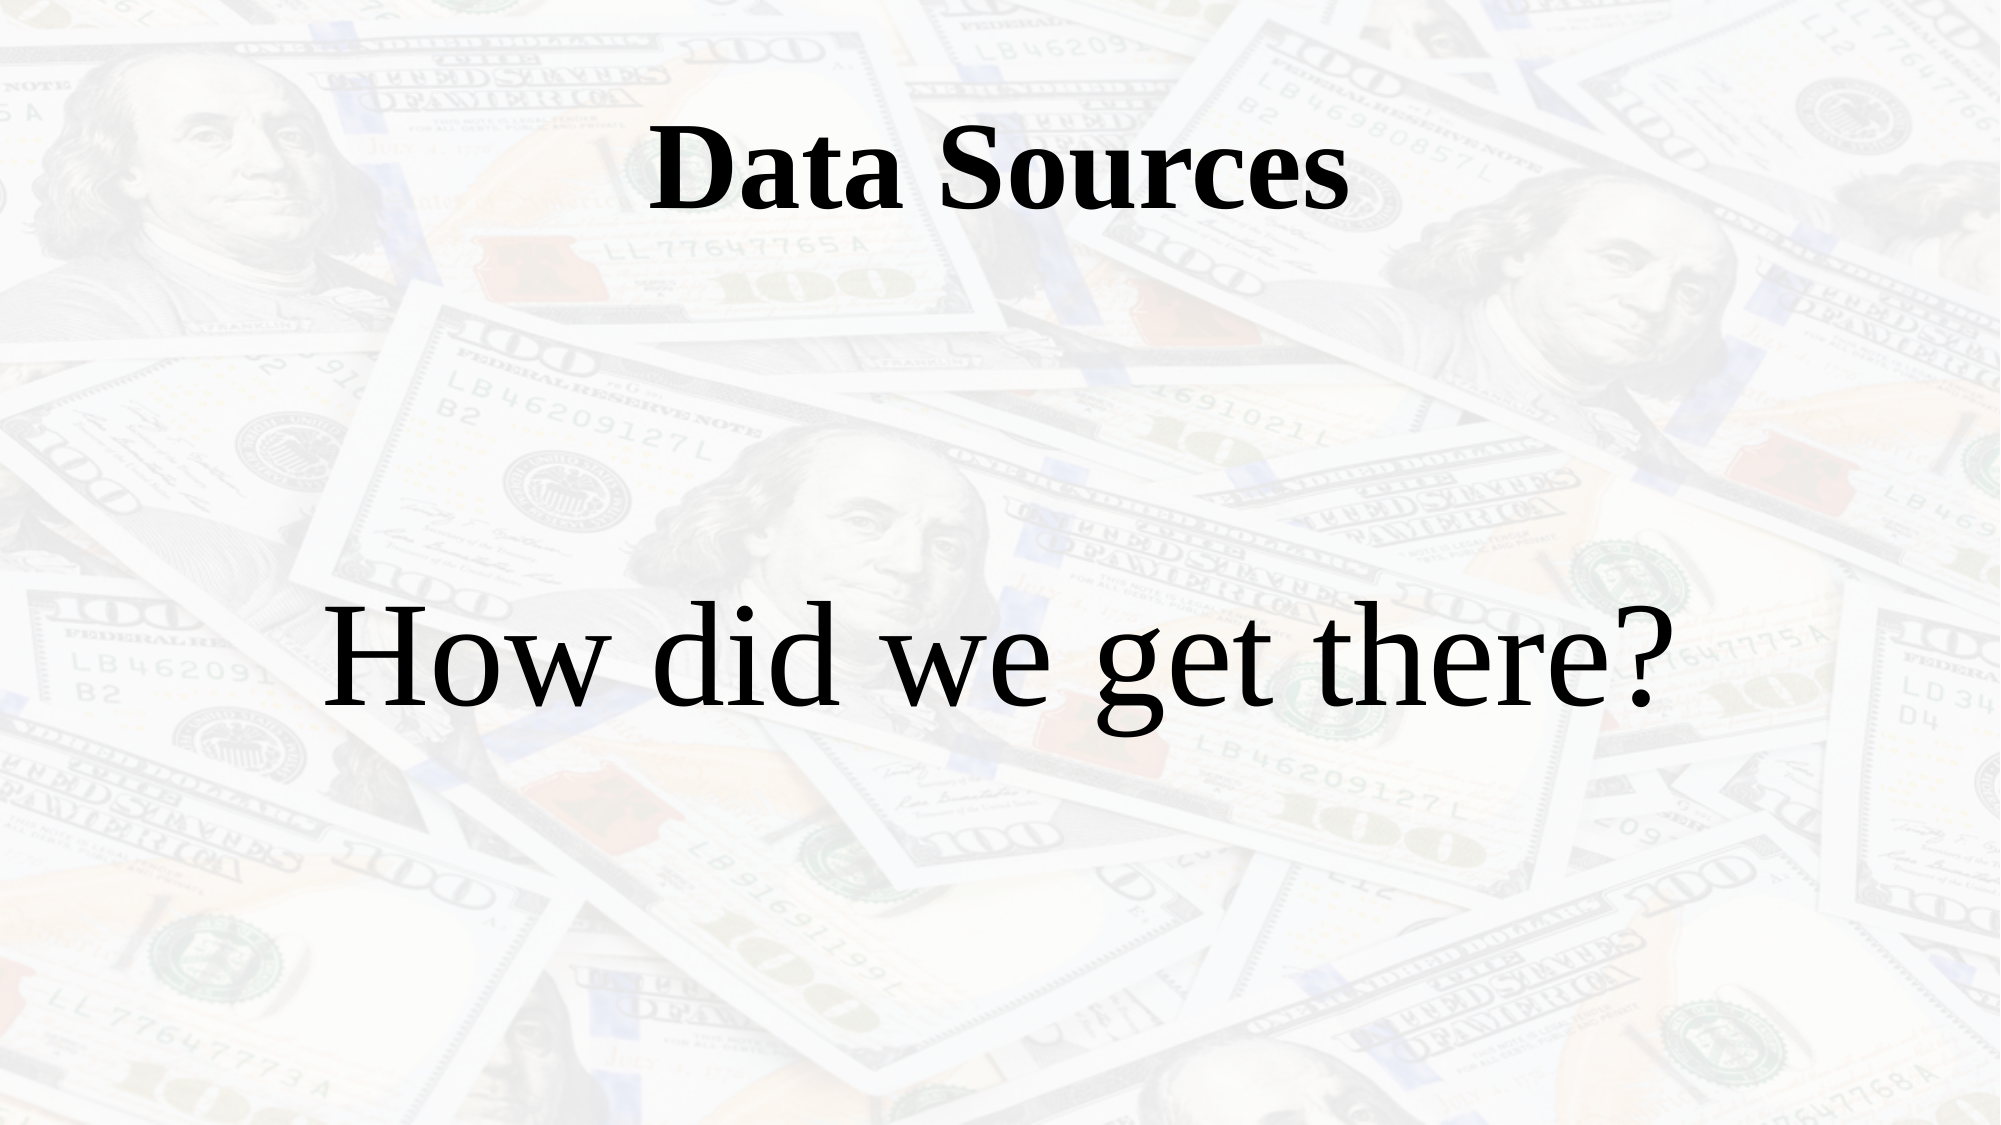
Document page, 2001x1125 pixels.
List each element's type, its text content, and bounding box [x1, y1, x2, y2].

list How did we get there? [137, 299, 1863, 1014]
title Data Sources [137, 59, 1863, 278]
